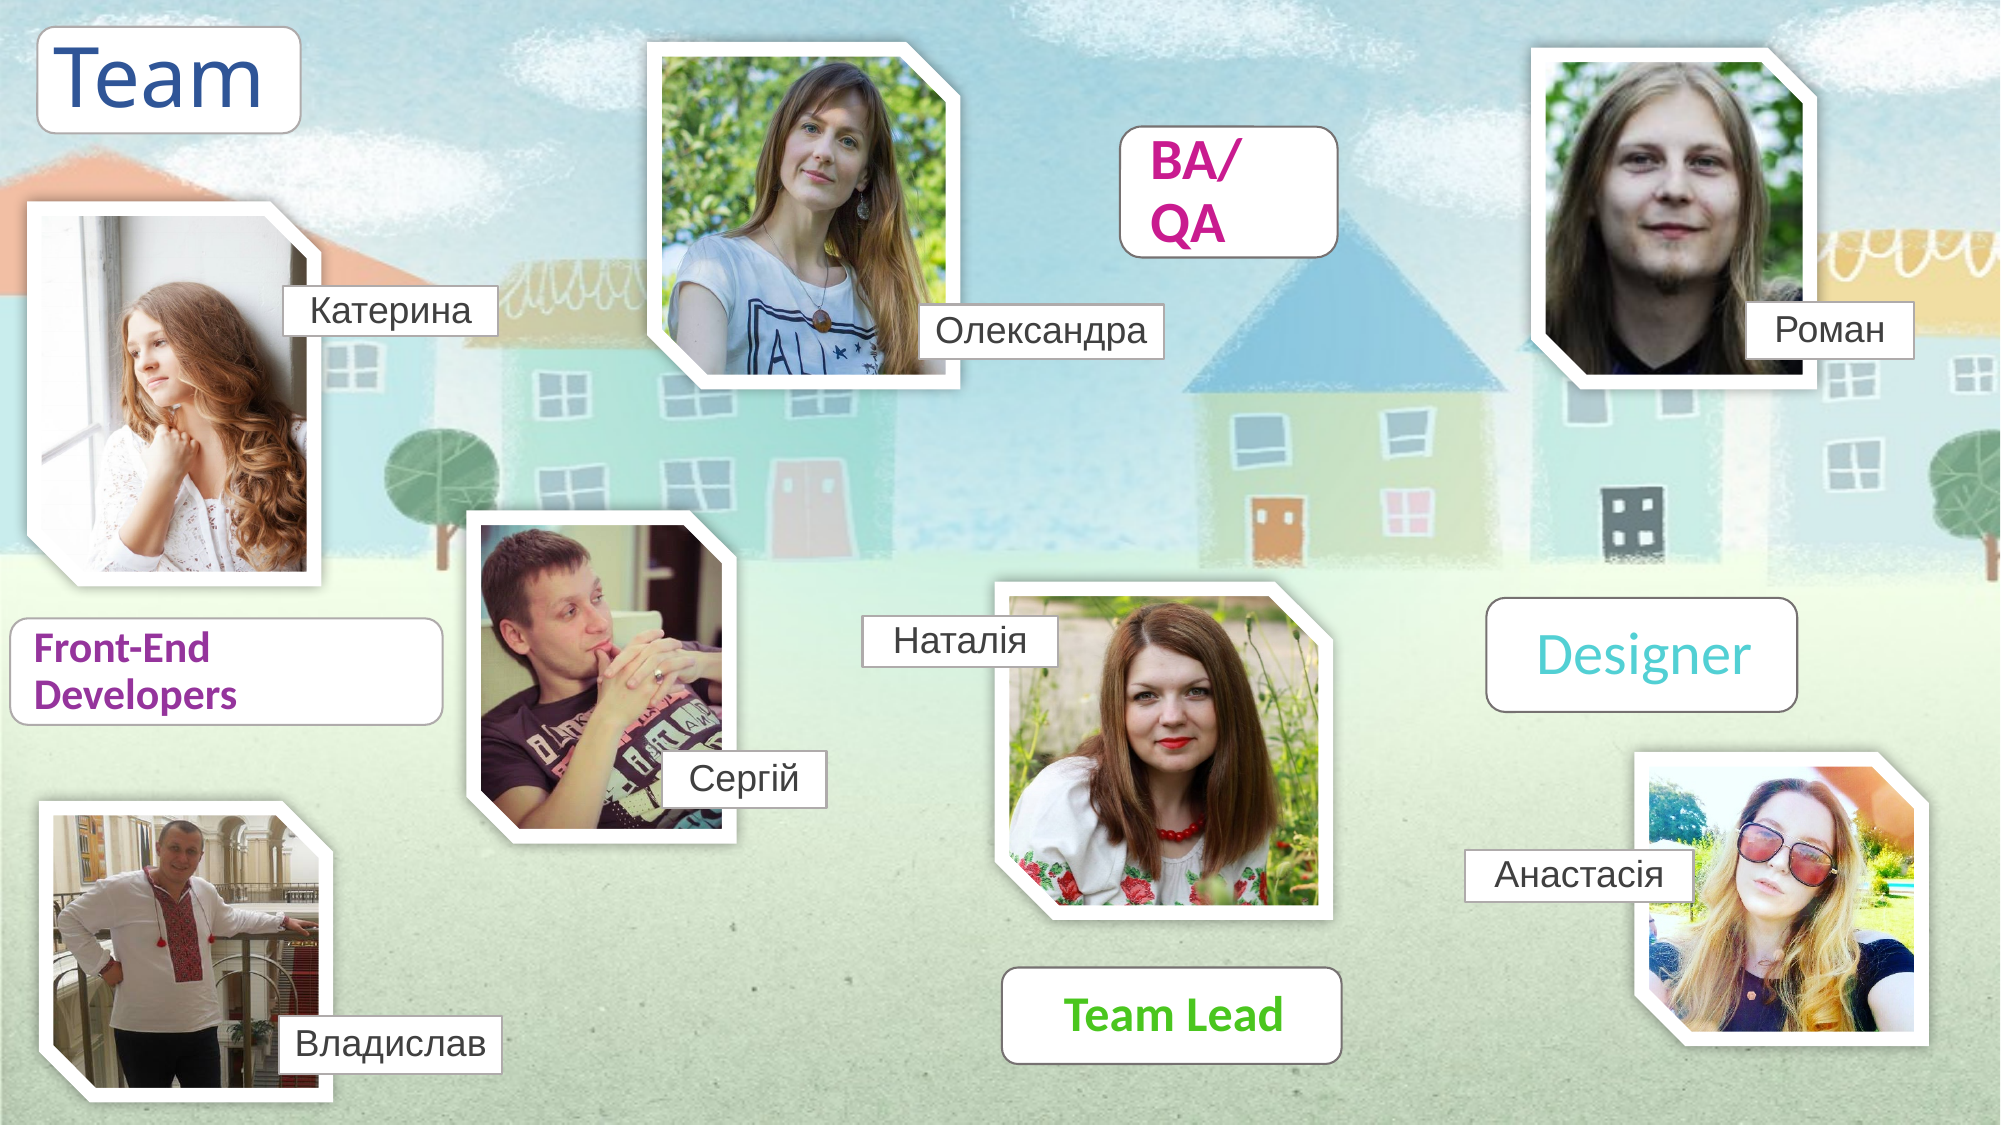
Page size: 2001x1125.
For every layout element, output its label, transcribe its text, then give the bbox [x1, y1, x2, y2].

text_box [561, 118, 654, 305]
list Роман [1810, 299, 1917, 362]
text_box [953, 118, 1667, 305]
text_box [573, 967, 1667, 1064]
list Владислав [326, 1013, 506, 1077]
picture [0, 0, 2001, 1125]
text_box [37, 26, 301, 134]
list Сергій [730, 748, 830, 811]
list Катерина [314, 283, 501, 339]
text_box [1486, 597, 1798, 713]
list Олександра [953, 305, 1167, 362]
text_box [10, 618, 443, 737]
list Наталія [859, 613, 1001, 670]
list Анастасія [1462, 846, 1641, 905]
